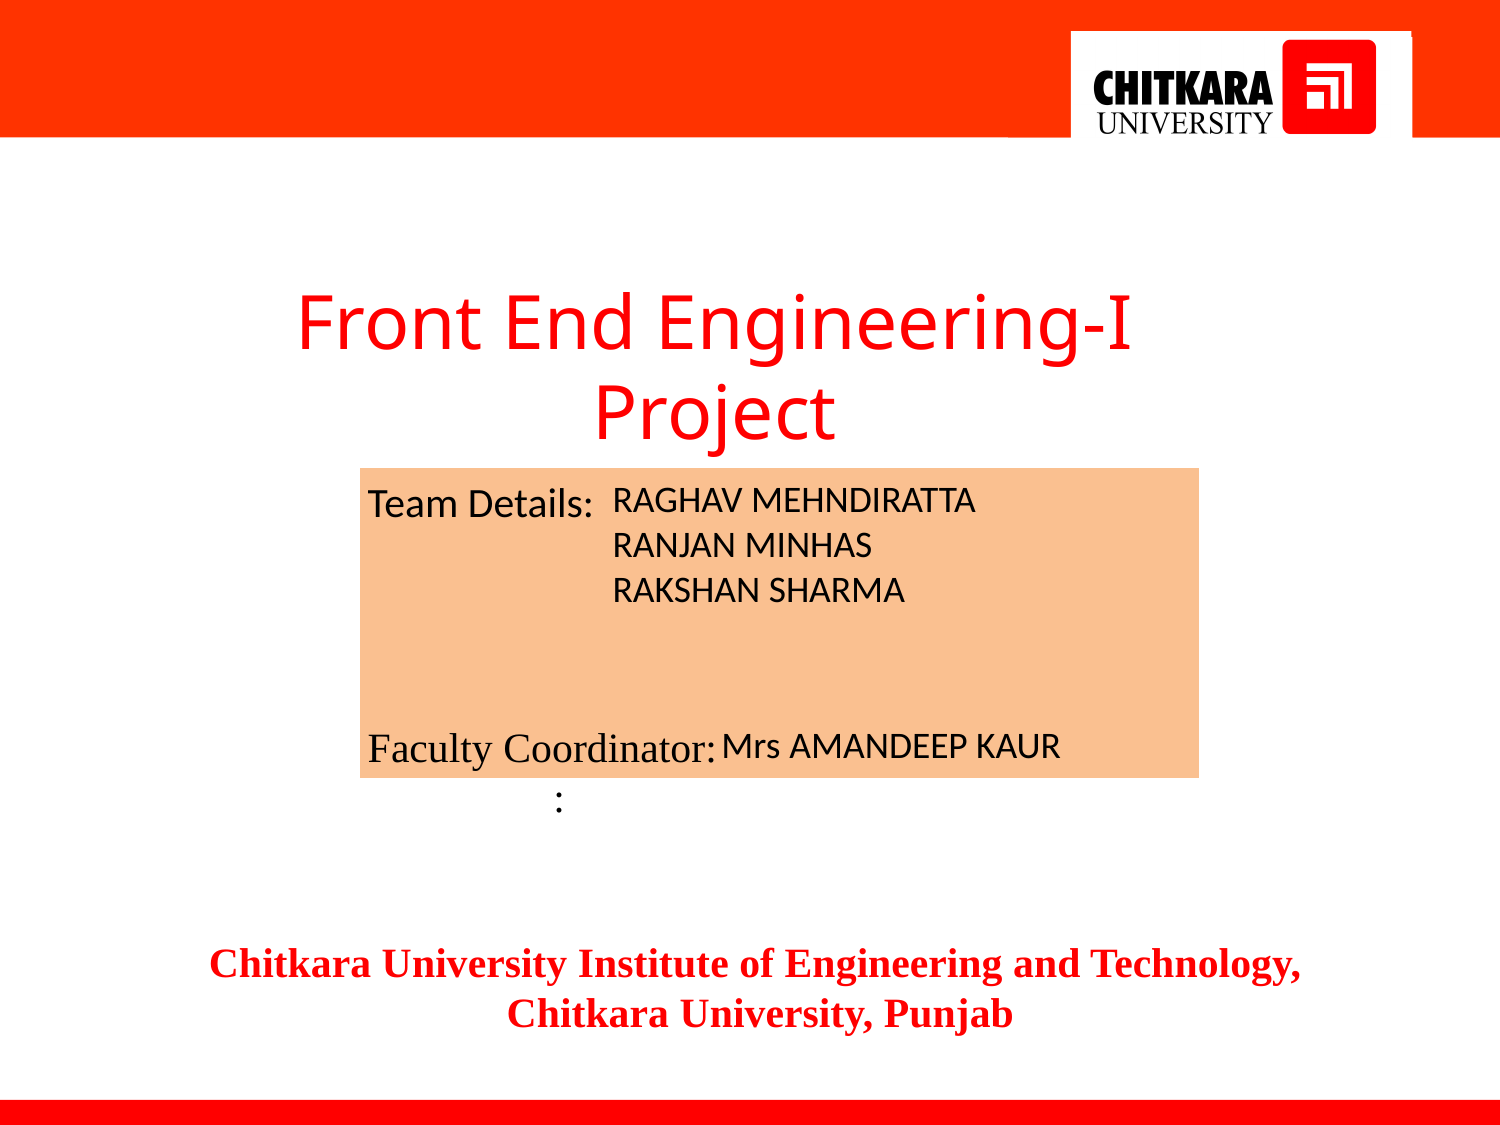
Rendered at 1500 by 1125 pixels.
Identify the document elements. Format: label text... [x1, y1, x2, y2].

text_box : [545, 778, 573, 874]
picture [1074, 37, 1391, 138]
text_box Front End Engineering-I Project [178, 267, 1251, 462]
text_box Mrs AMANDEEP KAUR [714, 714, 1071, 774]
text_box Team Details: Faculty Coordinator: [360, 468, 1199, 778]
text_box RAGHAV MEHNDIRATTA RANJAN MINHAS RAKSHAN SHARMA [605, 468, 984, 618]
text_box Chitkara University Institute of Engineering and Technology, Chitkara University, Punjab [201, 928, 1320, 1044]
